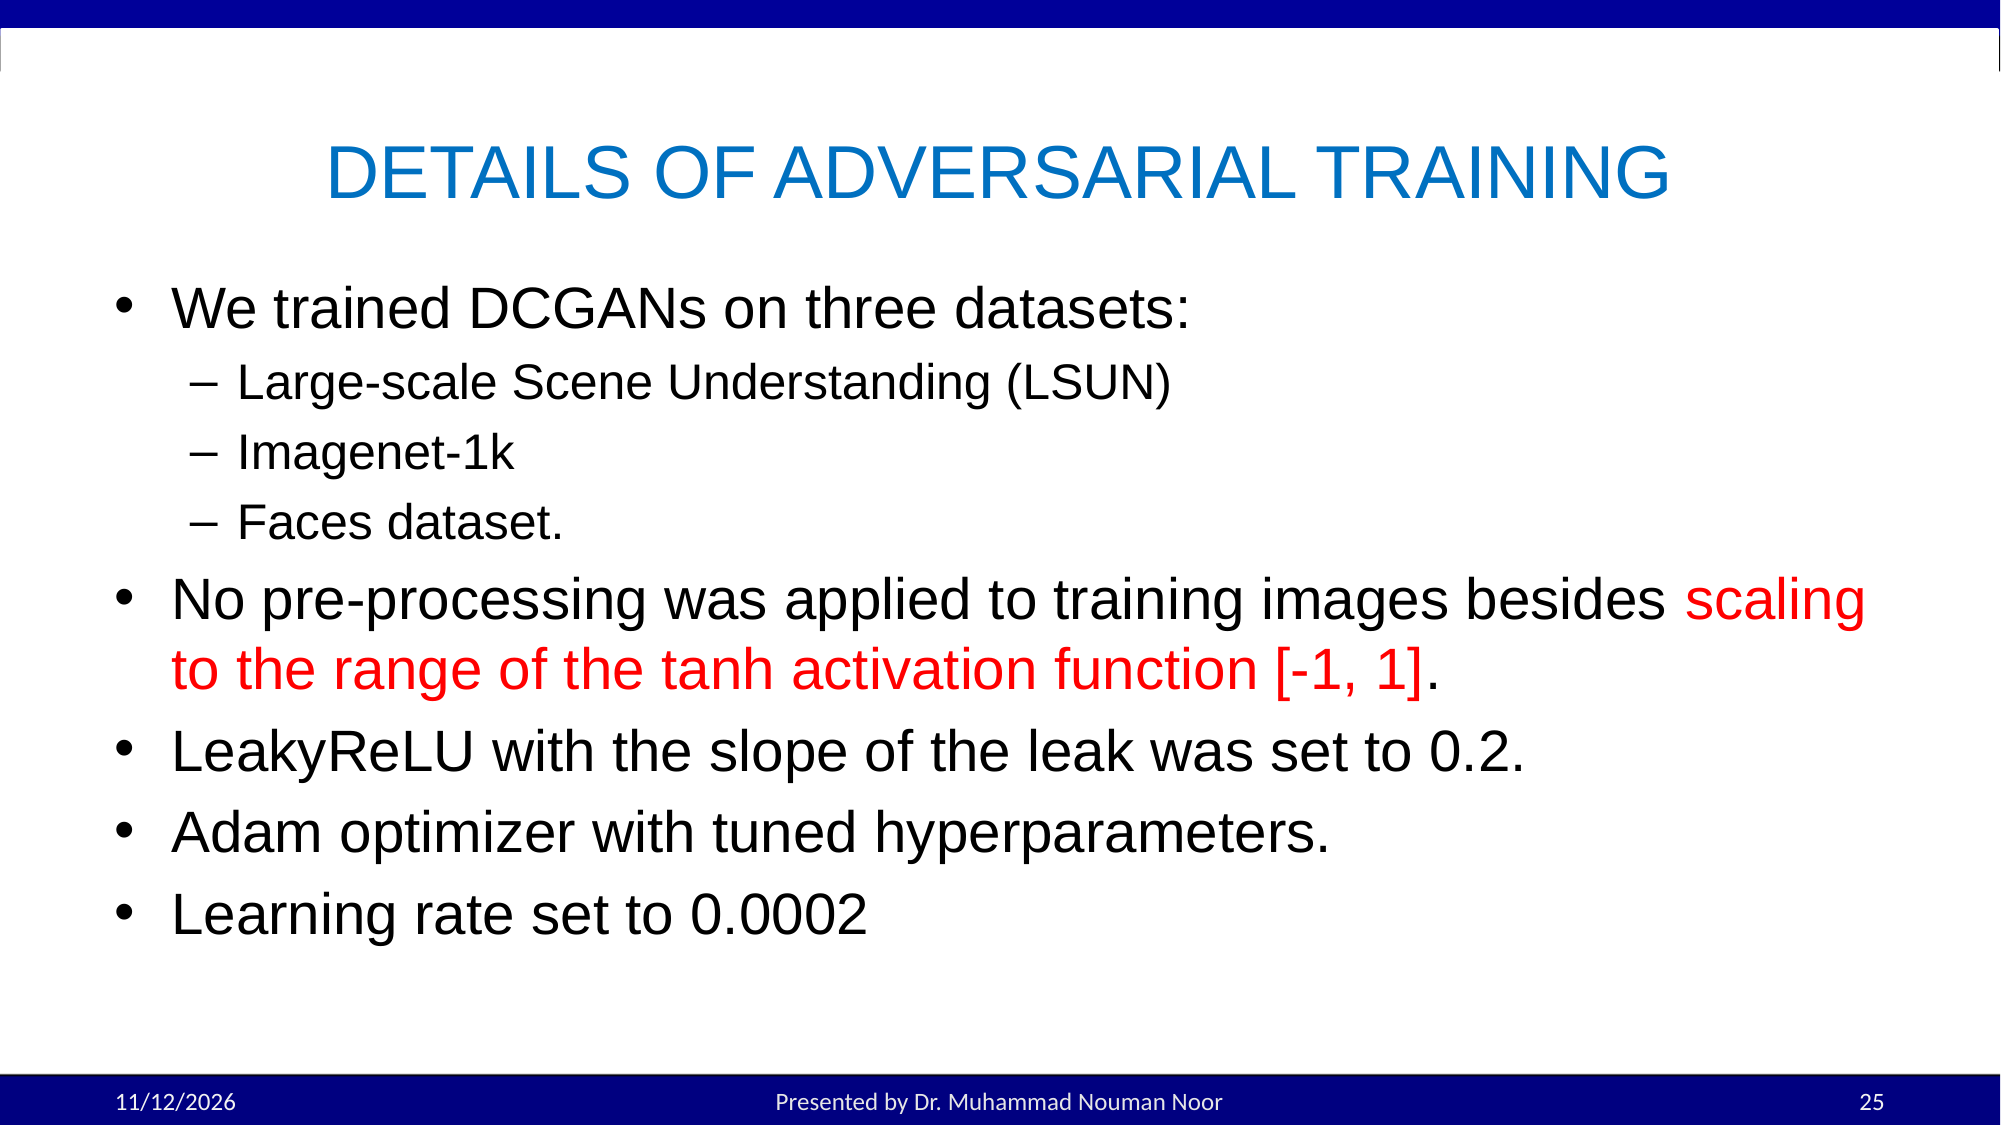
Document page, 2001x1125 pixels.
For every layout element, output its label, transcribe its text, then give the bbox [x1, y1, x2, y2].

list We trained DCGANs on three datasets: Large-scale Scene Understanding (LSUN) Imagenet-1k Faces dataset. No pre-processing was applied to training images besides scaling to the range of the tanh activation function [-1, 1]. LeakyReLU with the slope of the leak was set to 0.2. Adam optimizer with tuned hyperparameters. Learning rate set to 0.0002 [99, 262, 1900, 1005]
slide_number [99, 1062, 567, 1125]
picture [0, 0, 2001, 1125]
title DETAILS OF ADVERSARIAL TRAINING [99, 99, 1900, 238]
slide_number 25 [1433, 1062, 1900, 1125]
footer Presented by Dr. Muhammad Nouman Noor [683, 1062, 1317, 1125]
